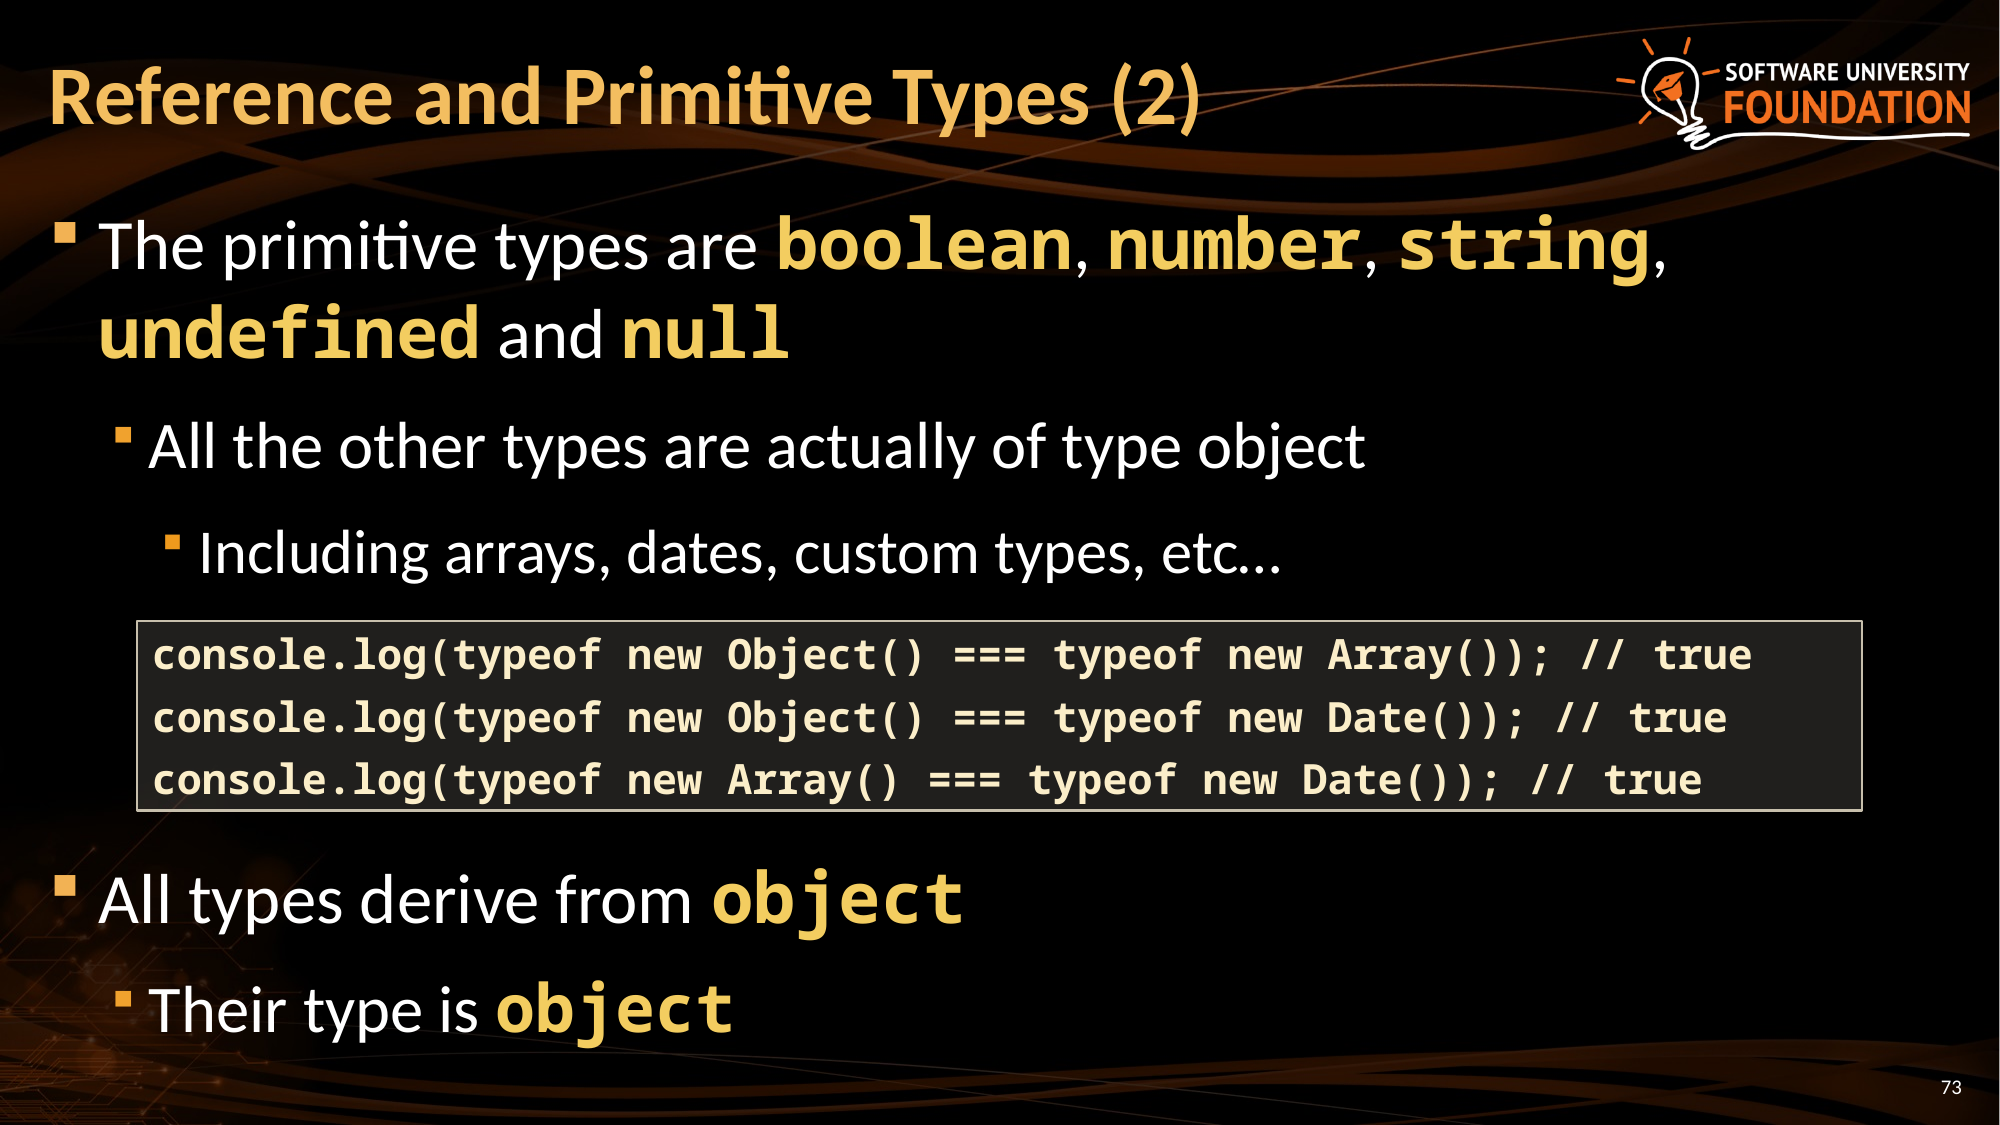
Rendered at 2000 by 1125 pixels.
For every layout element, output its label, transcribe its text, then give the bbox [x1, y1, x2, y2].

title Reference and Primitive Types (2) [30, 6, 1602, 189]
list The primitive types are boolean, number, string, undefined and null All the other types are actually of type object Including arrays, dates, custom types, etc… All types derive from object Their type is object [31, 188, 1968, 1103]
picture [0, 0, 2000, 1125]
text_box console.log(typeof new Object() === typeof new Array()); // true console.log(typeof new Object() === typeof new Date()); // true console.log(typeof new Array() === typeof new Date()); // true [137, 620, 1863, 811]
